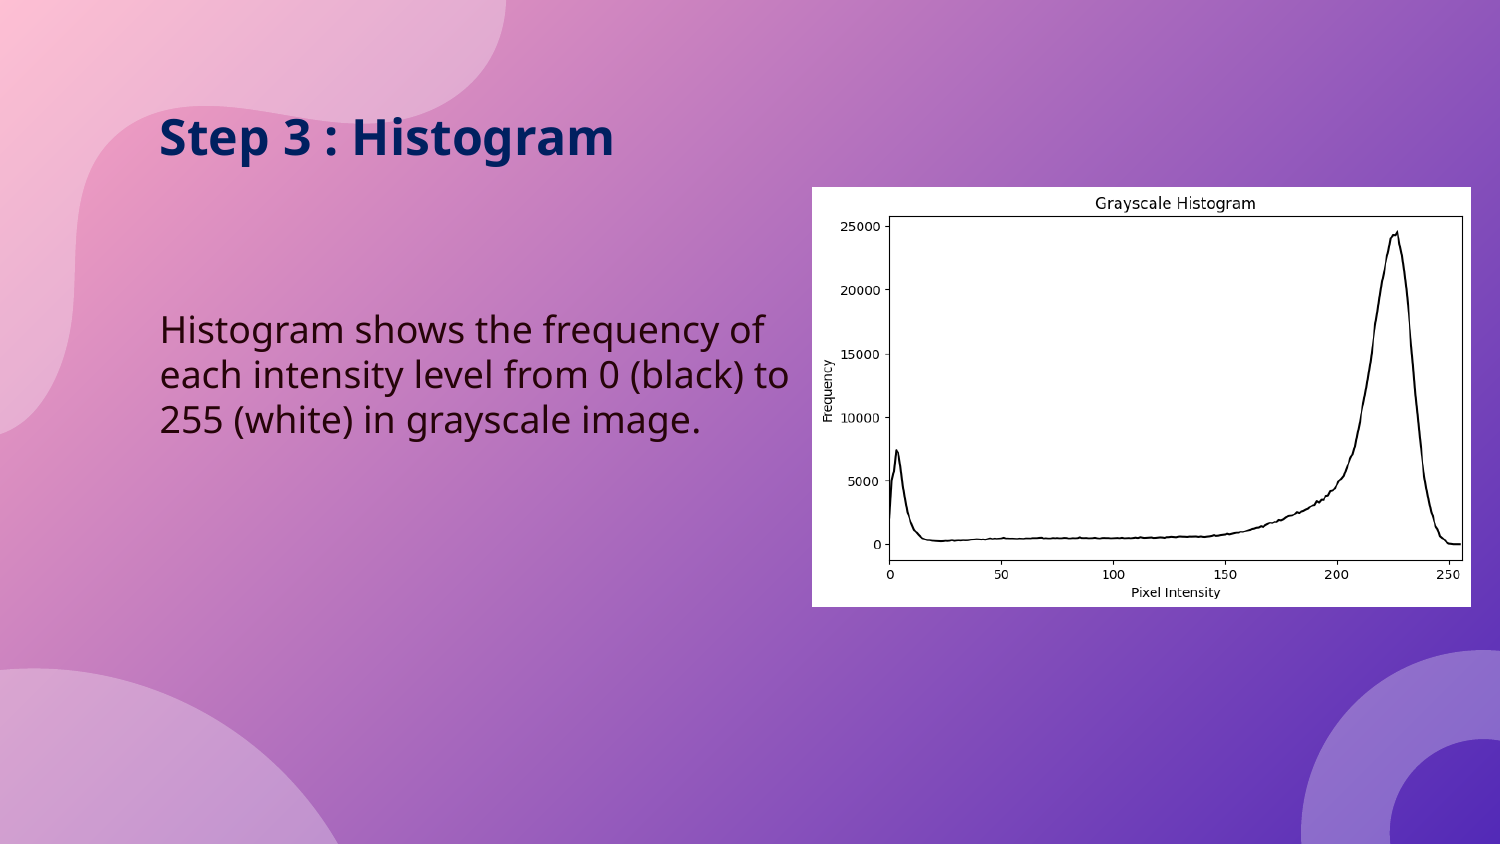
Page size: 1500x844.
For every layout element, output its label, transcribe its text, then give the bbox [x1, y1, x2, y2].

text_box Histogram shows the frequency of each intensity level from 0 (black) to 255 (white) in grayscale image. [144, 298, 806, 448]
picture [812, 186, 1471, 607]
title Step 3 : Histogram [144, 95, 1409, 175]
